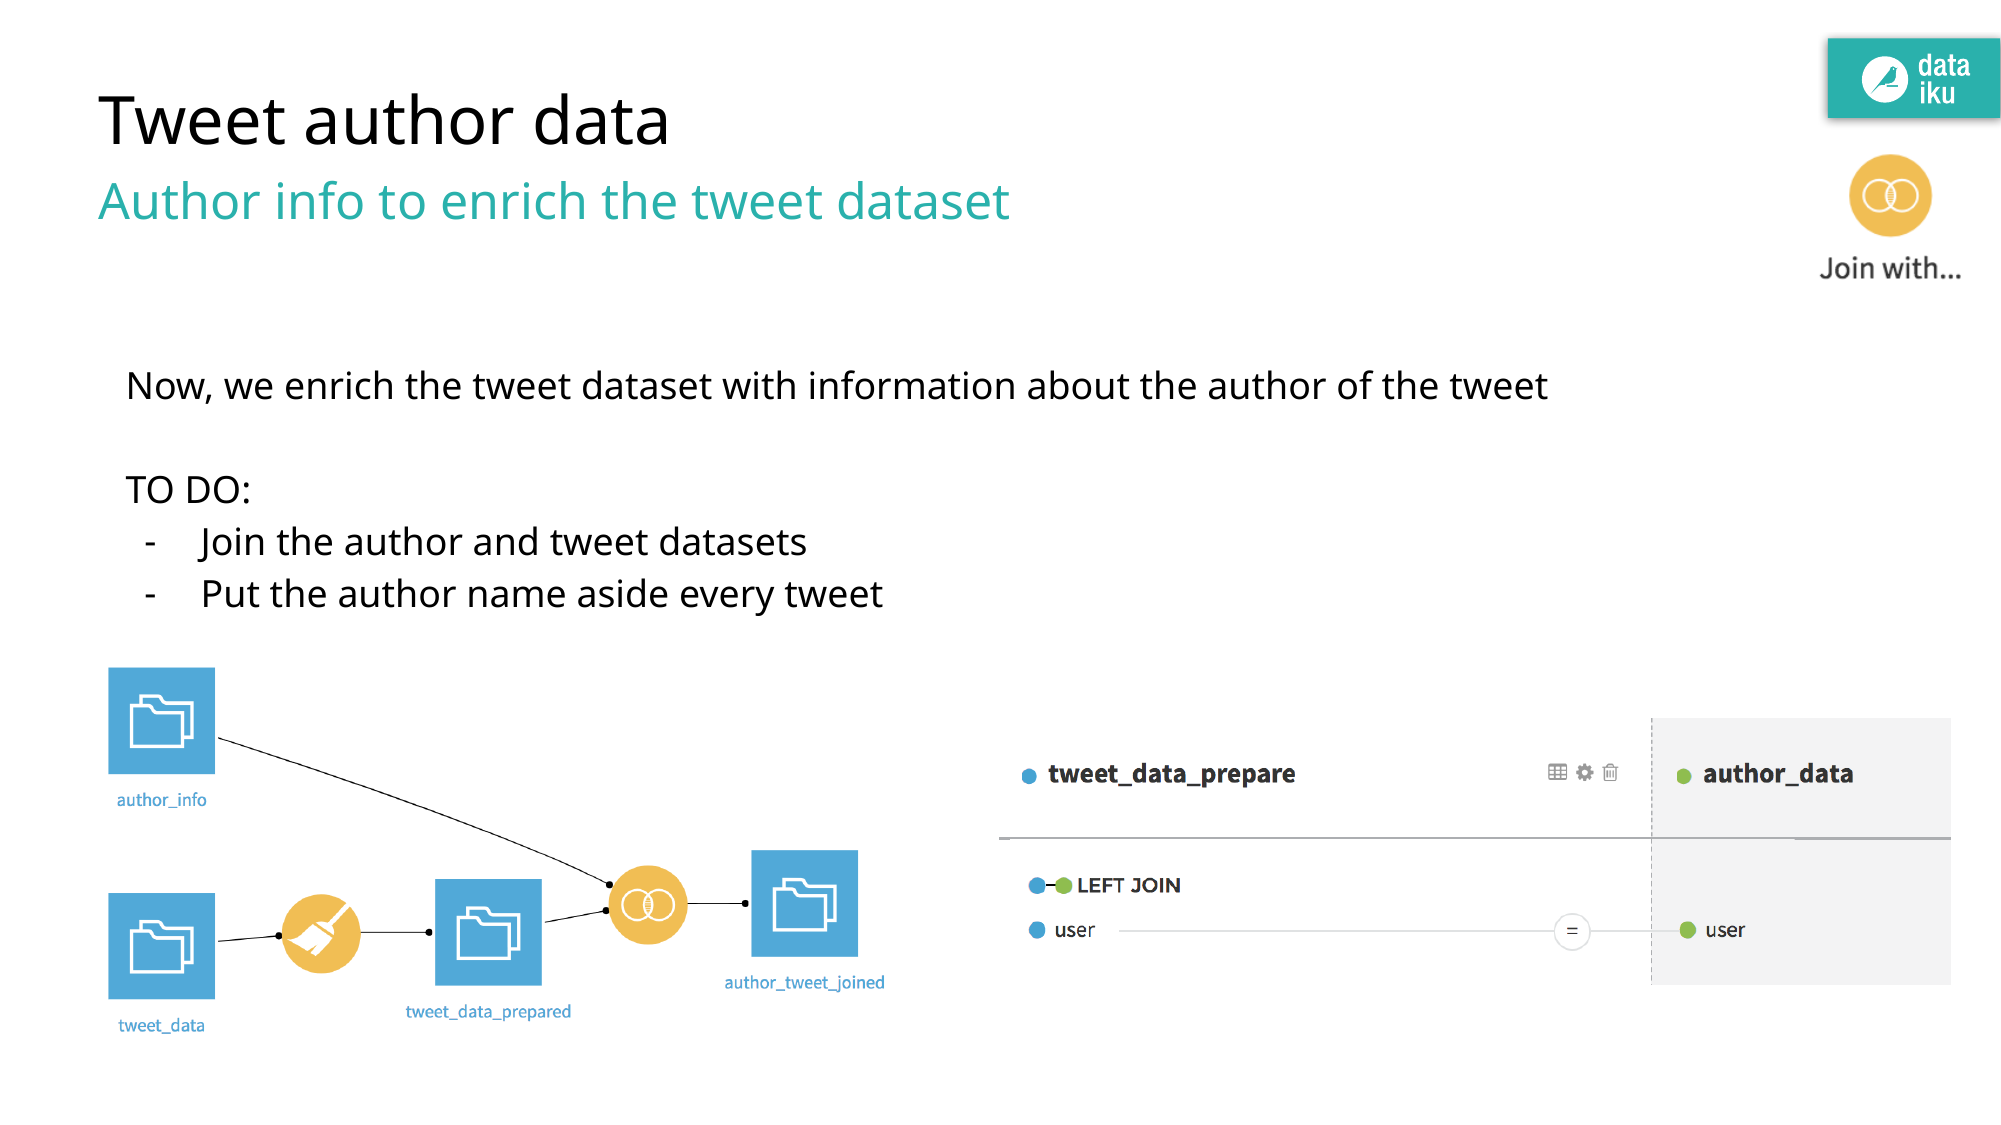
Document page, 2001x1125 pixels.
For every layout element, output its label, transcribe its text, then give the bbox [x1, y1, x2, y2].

title Tweet author data [78, 78, 1922, 149]
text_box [999, 718, 1951, 985]
picture [78, 648, 922, 1081]
title Author info to enrich the tweet dataset [78, 149, 1795, 252]
picture [1800, 131, 1981, 303]
text_box Now, we enrich the tweet dataset with information about the author of the tweet TO DO: Join the author and tweet datasets Put the author name aside every tweet [110, 377, 1634, 594]
